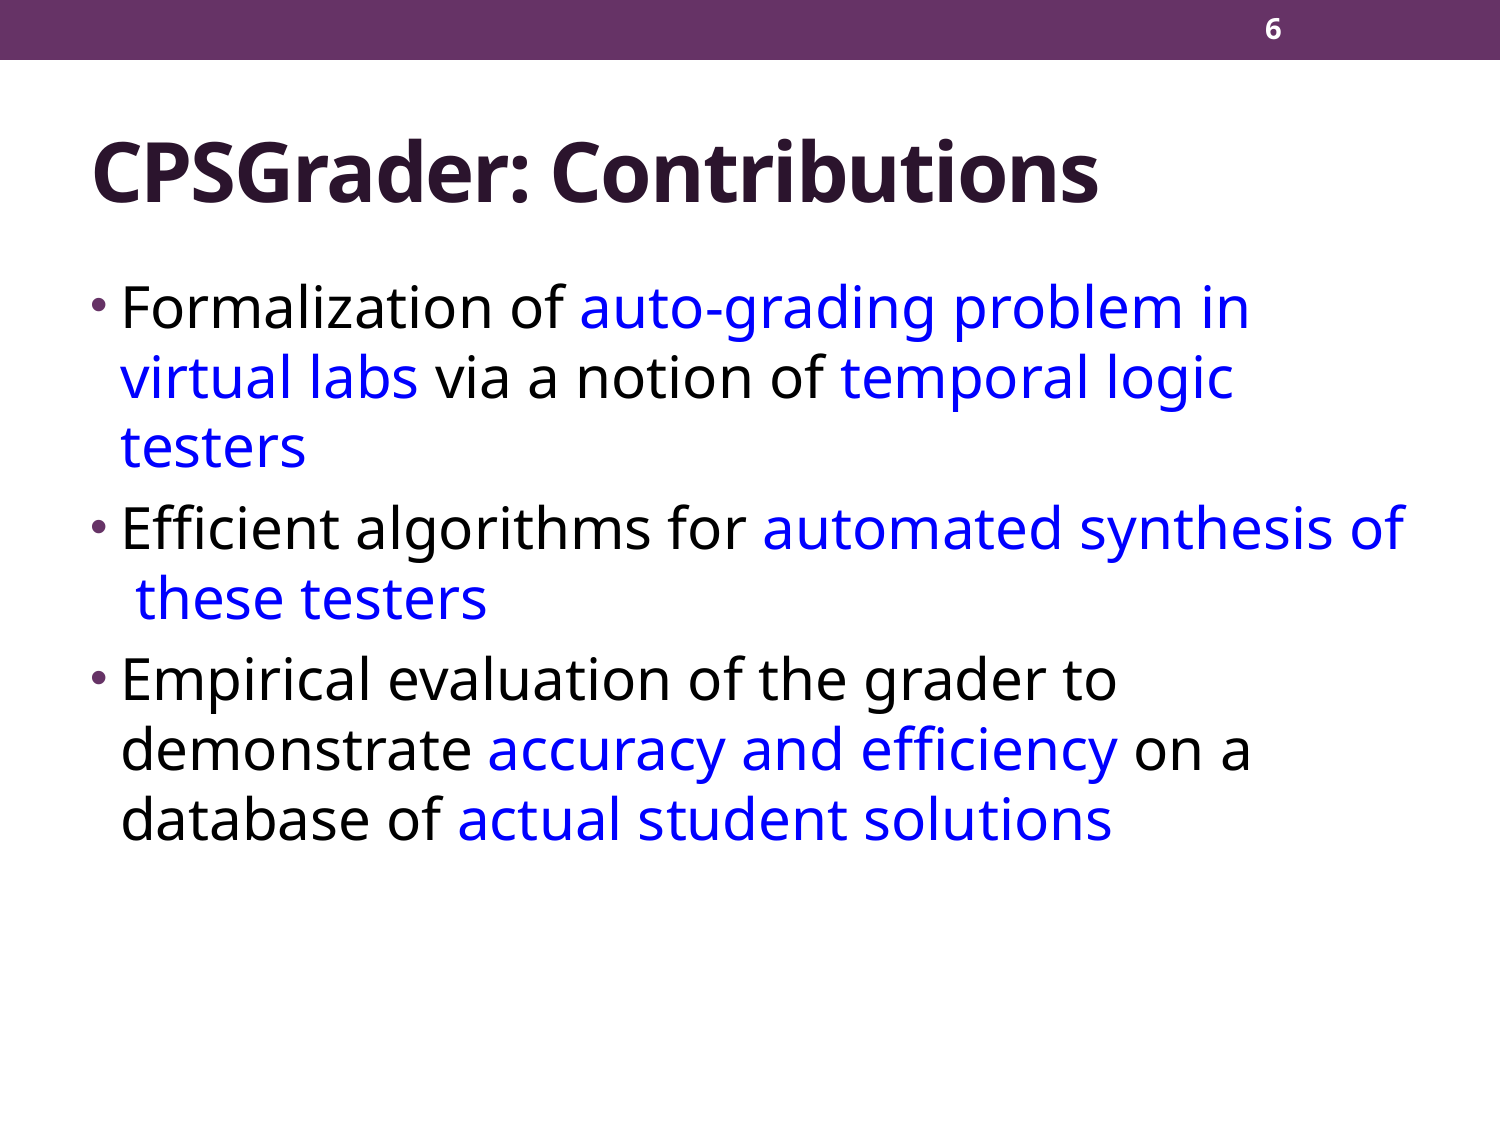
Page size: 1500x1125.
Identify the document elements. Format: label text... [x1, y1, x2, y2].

list Formalization of auto-grading problem in virtual labs via a notion of temporal logic testers Efficient algorithms for automated synthesis of these testers Empirical evaluation of the grader to demonstrate accuracy and efficiency on a database of actual student solutions [75, 262, 1425, 1063]
slide_number 6 [1250, 3, 1425, 57]
title CPSGrader: Contributions [75, 87, 1425, 250]
